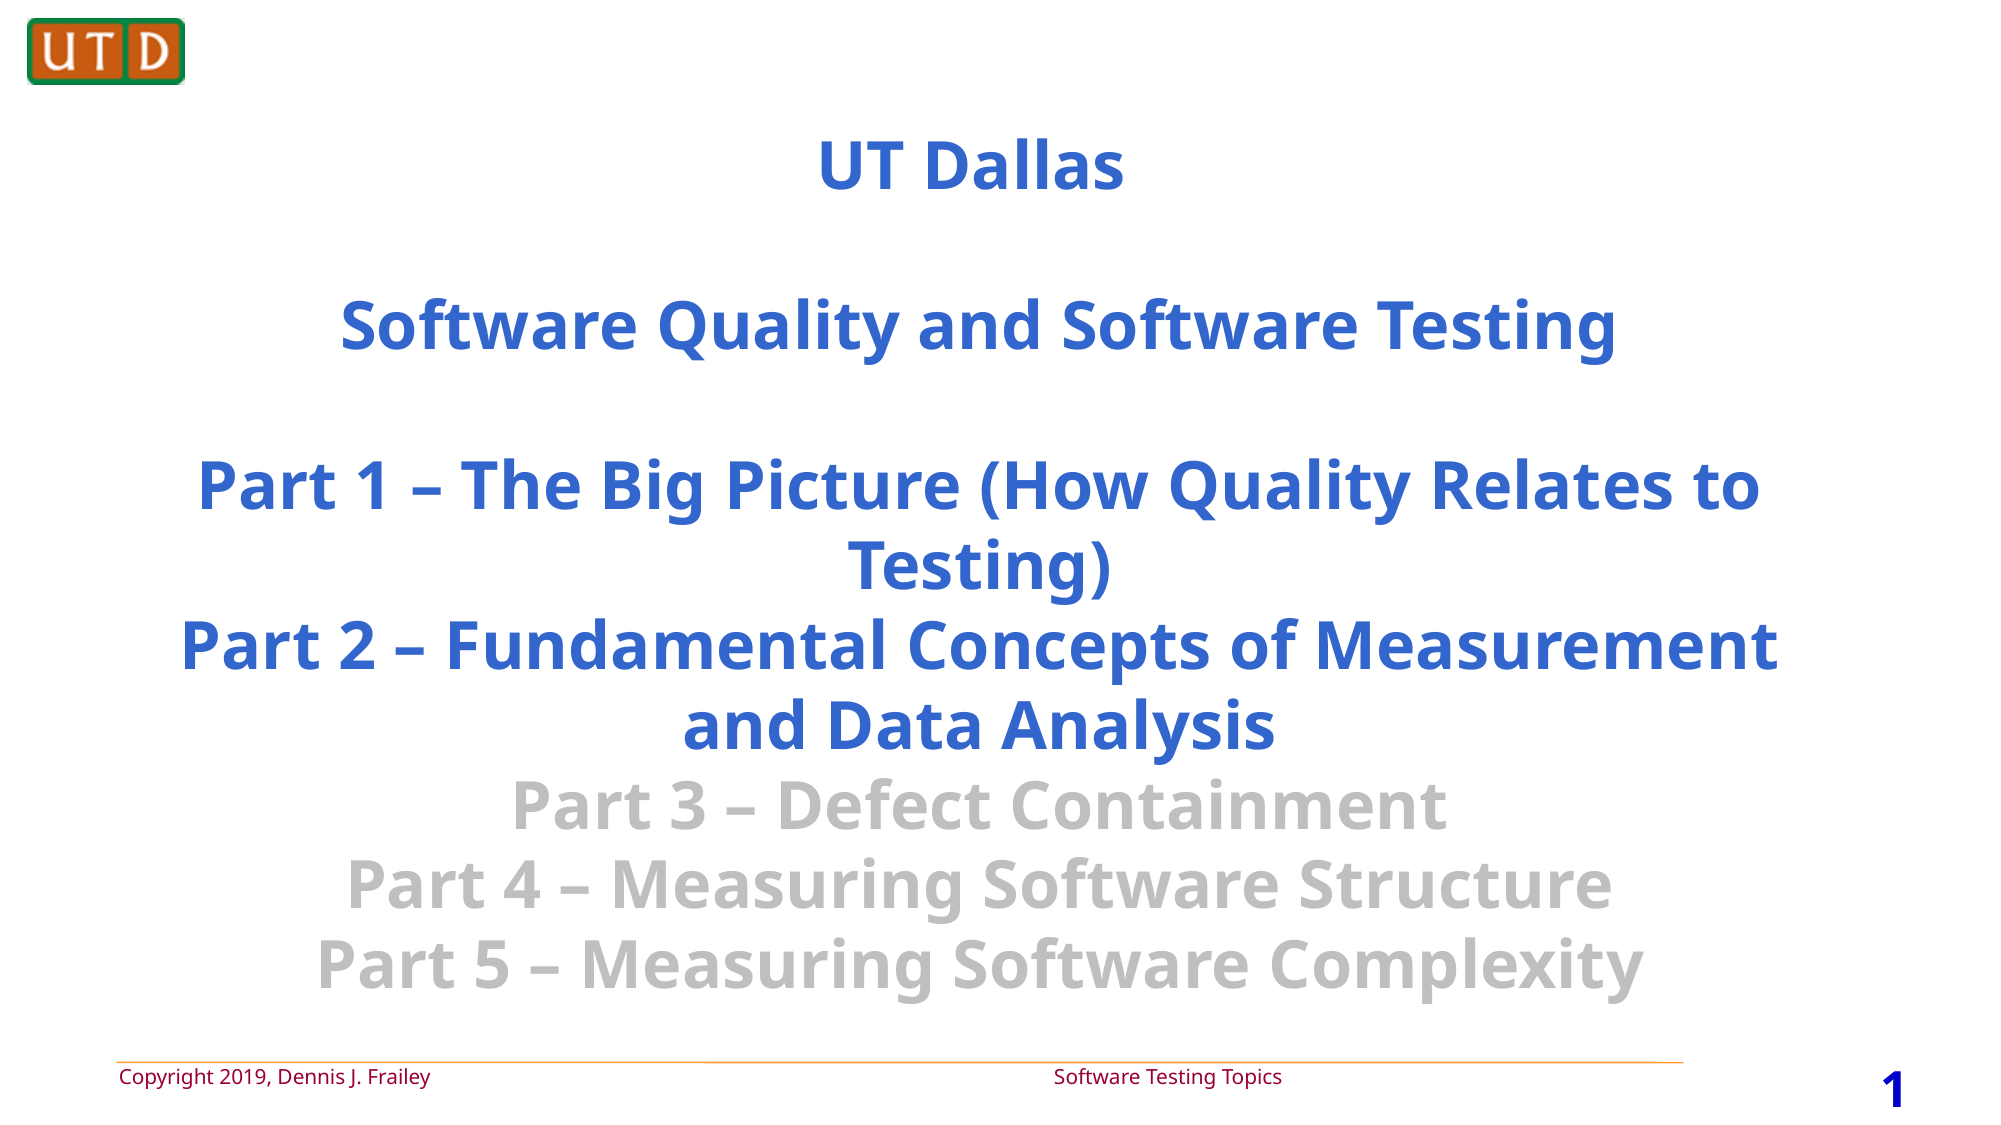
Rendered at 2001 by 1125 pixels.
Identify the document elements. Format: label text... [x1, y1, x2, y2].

title UT Dallas Software Quality and Software Testing Part 1 – The Big Picture (How Quality Relates to Testing) Part 2 – Fundamental Concepts of Measurement and Data Analysis Part 3 – Defect Containment Part 4 – Measuring Software Structure Part 5 – Measuring Software Complexity [152, 158, 1808, 967]
picture [27, 18, 185, 85]
